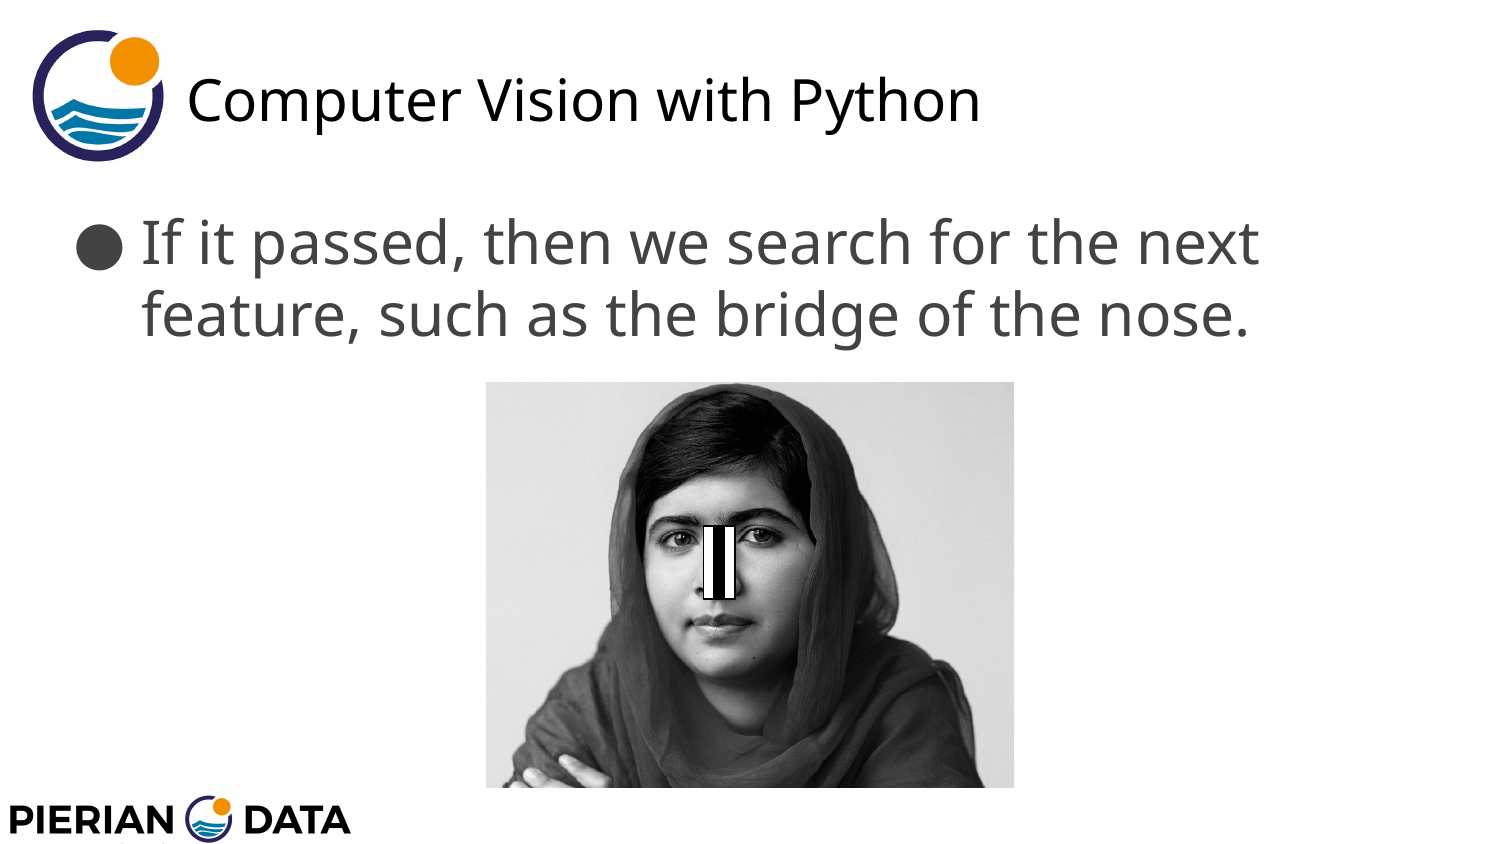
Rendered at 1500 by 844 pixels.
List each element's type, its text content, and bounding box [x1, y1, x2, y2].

picture [0, 787, 368, 844]
picture [485, 382, 1015, 788]
title Computer Vision with Python [176, 48, 1449, 143]
picture [24, 24, 172, 167]
list If it passed, then we search for the next feature, such as the bridge of the nose. [51, 189, 1476, 750]
